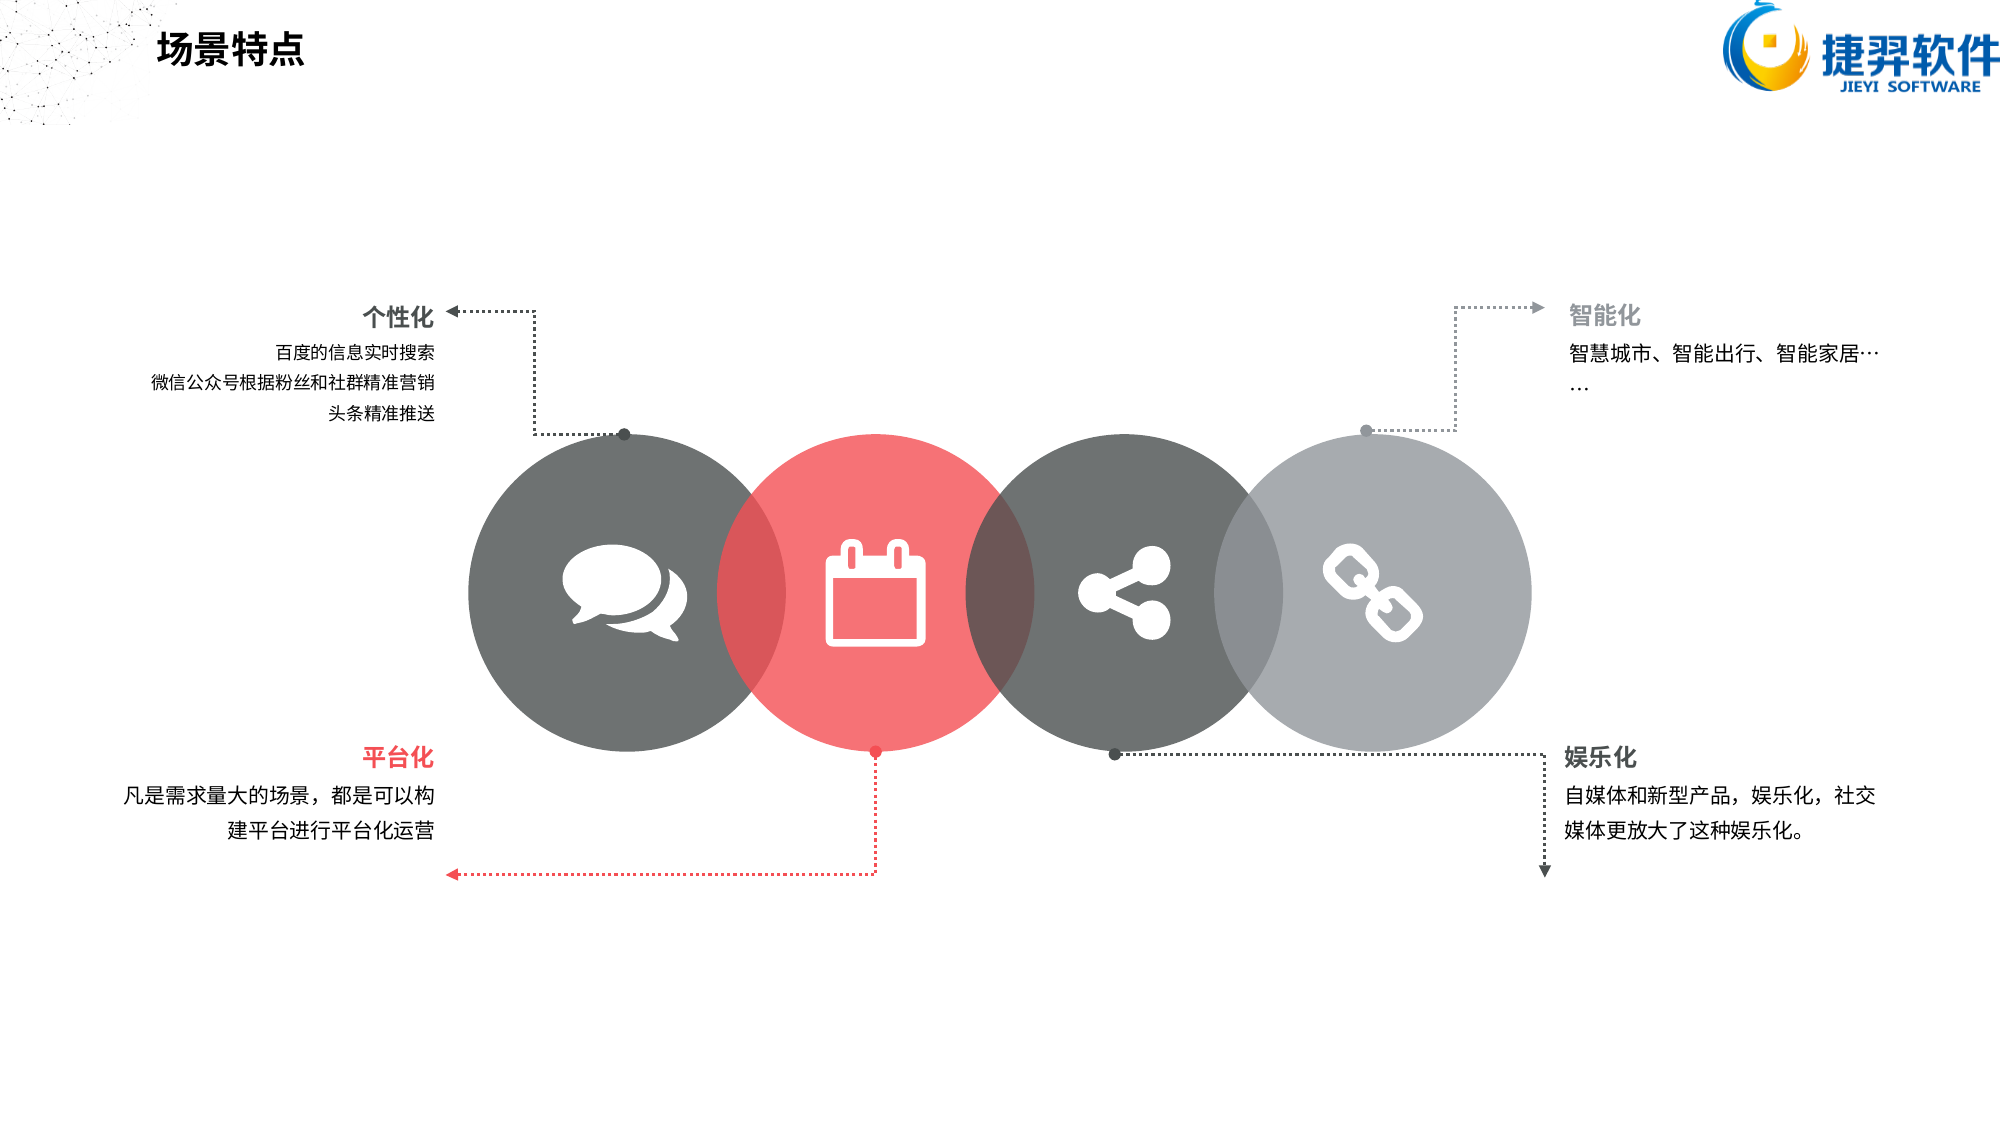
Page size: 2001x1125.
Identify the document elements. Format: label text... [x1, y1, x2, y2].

picture [0, 0, 186, 139]
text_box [118, 298, 786, 434]
picture [1723, 0, 2000, 93]
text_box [965, 434, 1883, 915]
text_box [118, 434, 965, 915]
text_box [1214, 295, 1887, 752]
text_box 场景特点 [186, 4, 676, 79]
